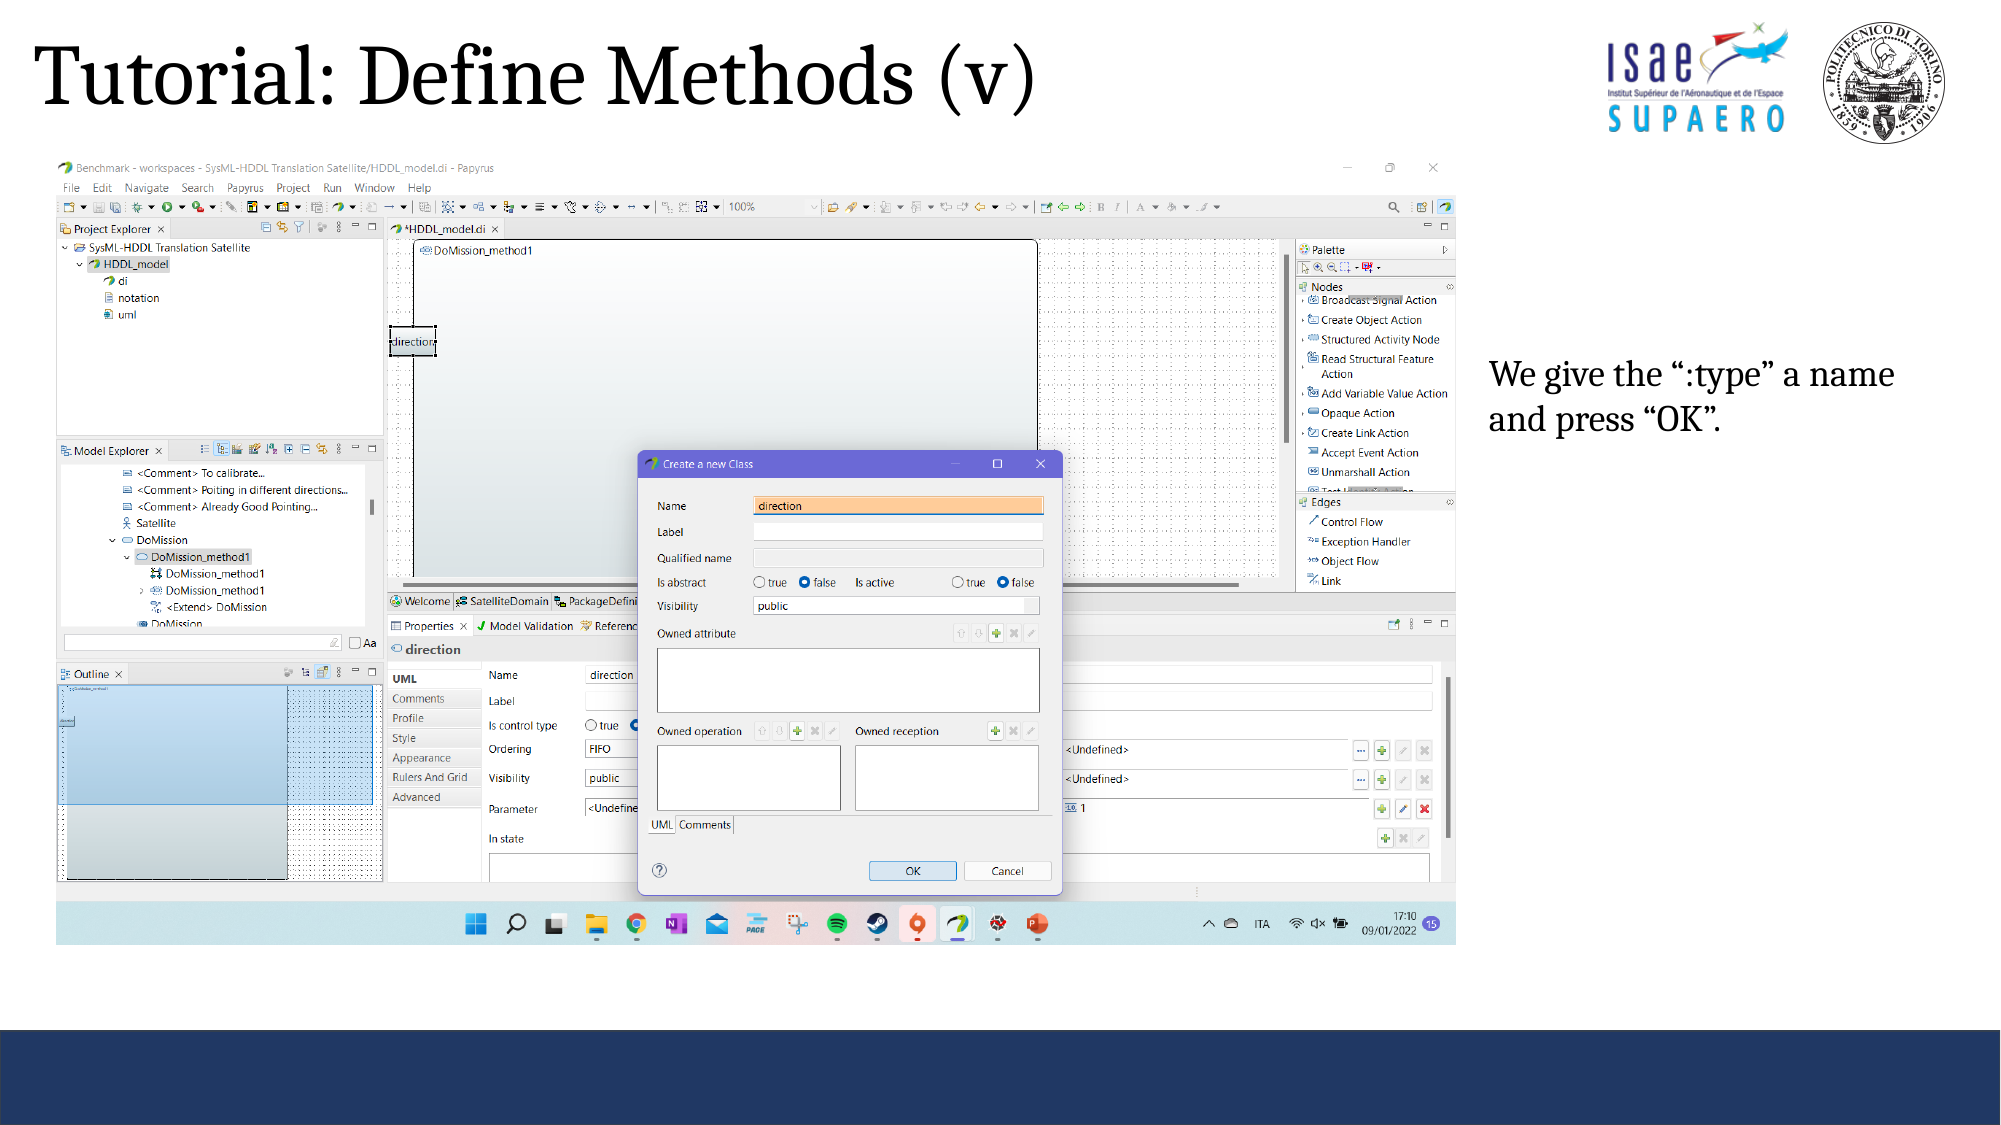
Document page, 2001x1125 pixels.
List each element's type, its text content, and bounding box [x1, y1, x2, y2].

title Tutorial: Define Methods (v) [18, 22, 1544, 132]
picture [1771, 109, 1779, 128]
picture [1608, 22, 1788, 132]
picture [56, 157, 1456, 945]
picture [1823, 22, 1945, 144]
text_box We give the “:type” a name and press “OK”. [1474, 341, 1930, 446]
